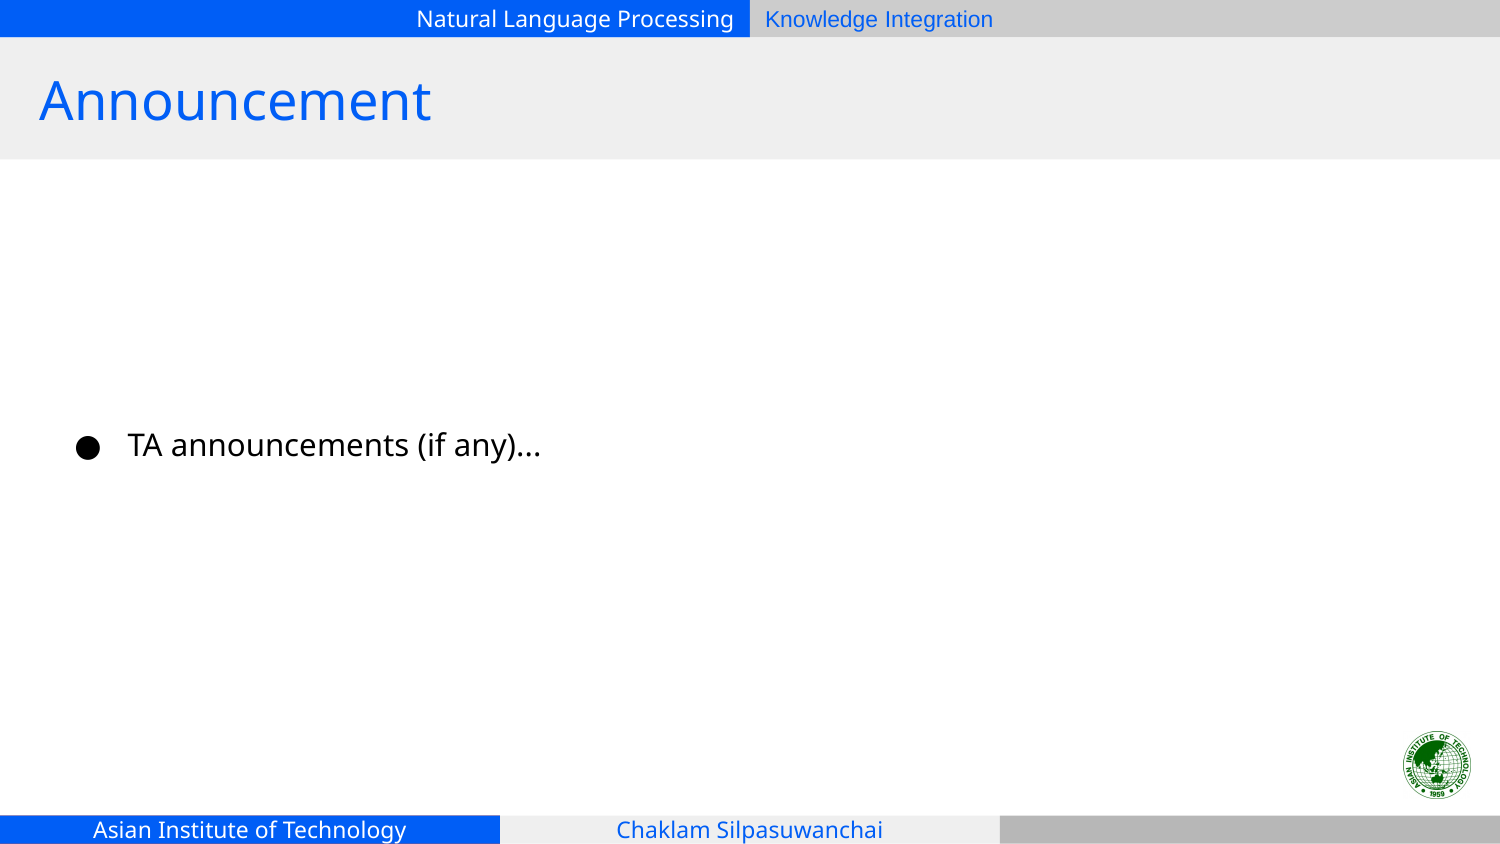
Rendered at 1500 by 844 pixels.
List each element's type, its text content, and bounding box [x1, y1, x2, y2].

list TA announcements (if any)... [37, 159, 1475, 729]
title Announcement [24, 37, 1475, 160]
picture [1403, 731, 1471, 799]
